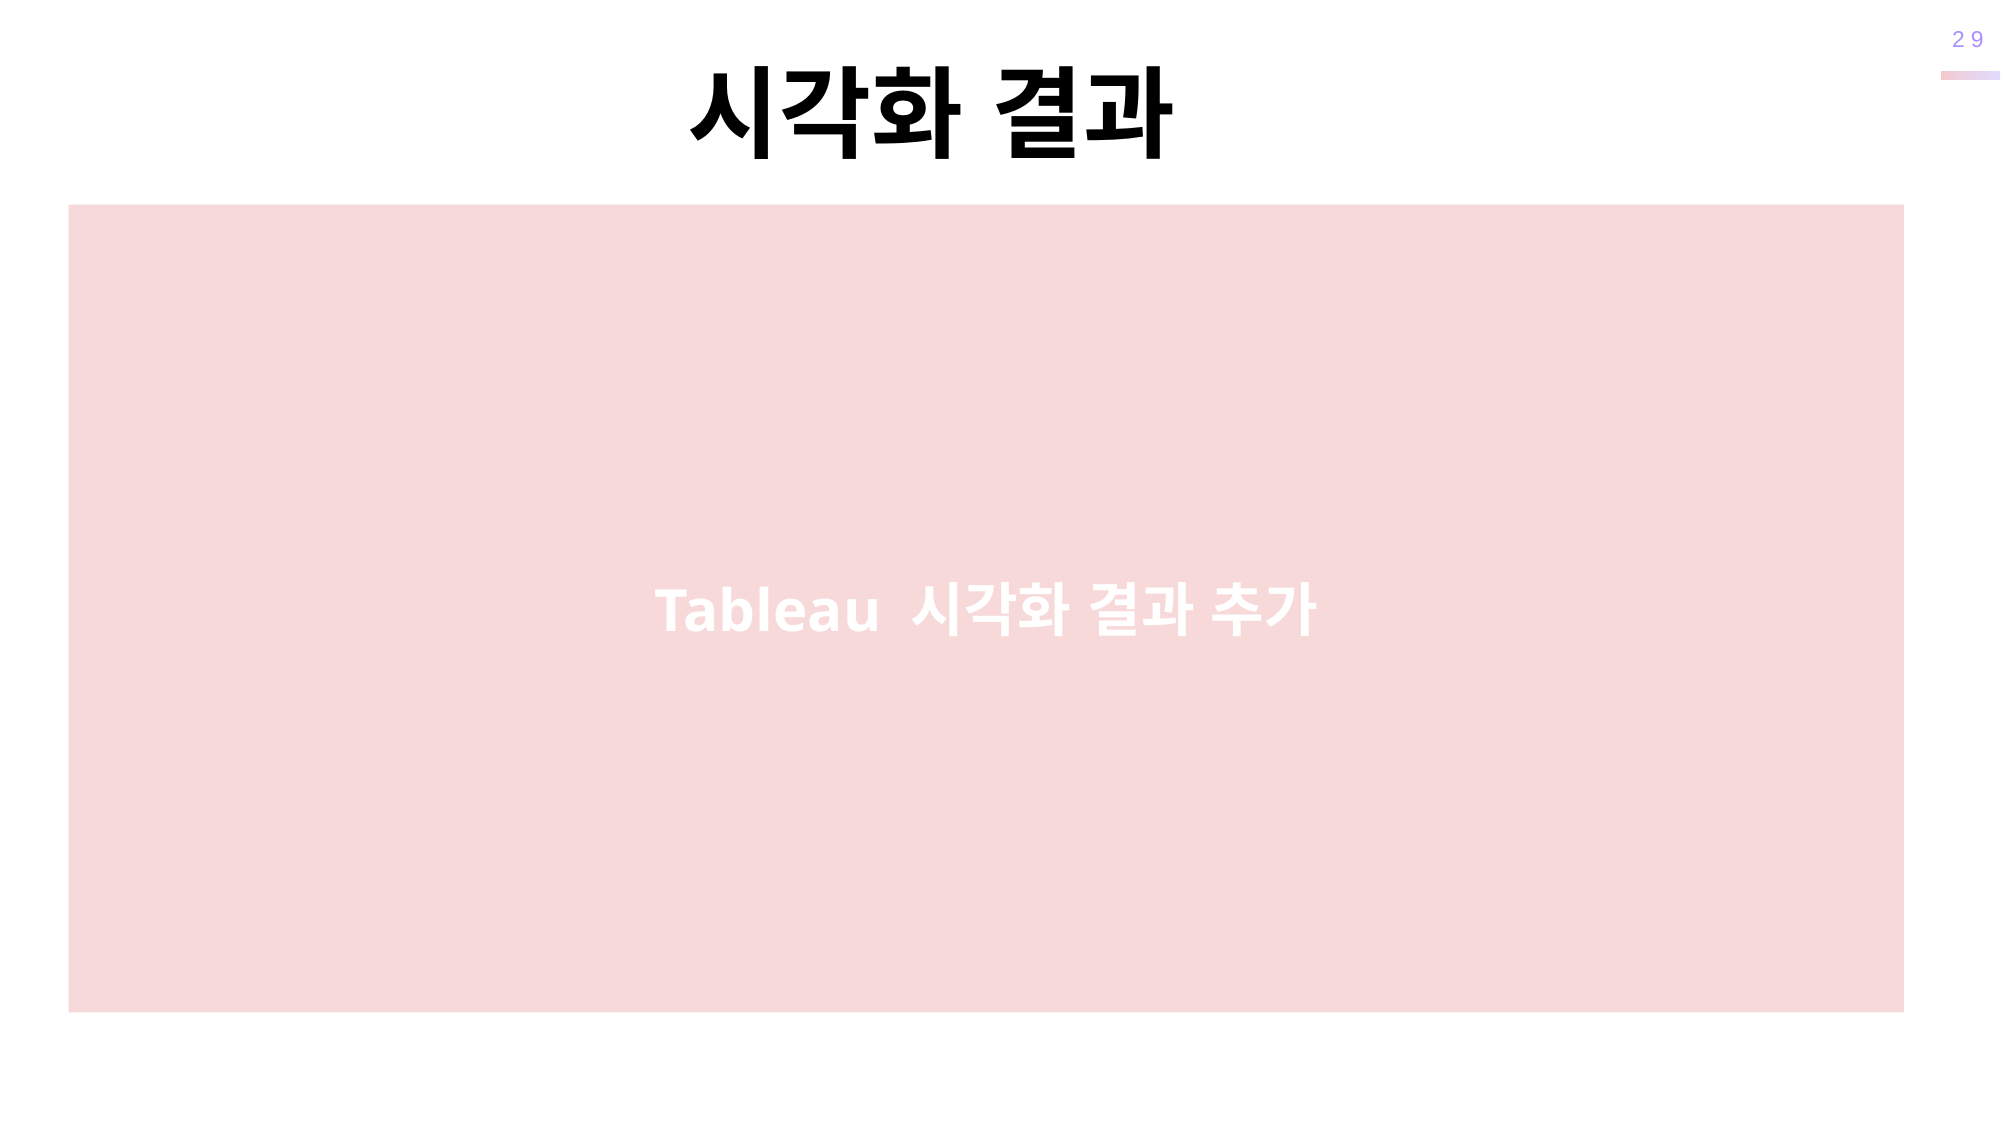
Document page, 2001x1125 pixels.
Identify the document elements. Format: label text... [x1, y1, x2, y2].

text_box 시각화 결과 [0, 42, 1932, 178]
text_box Tableau 시각화 결과 추가 [68, 204, 1905, 1013]
